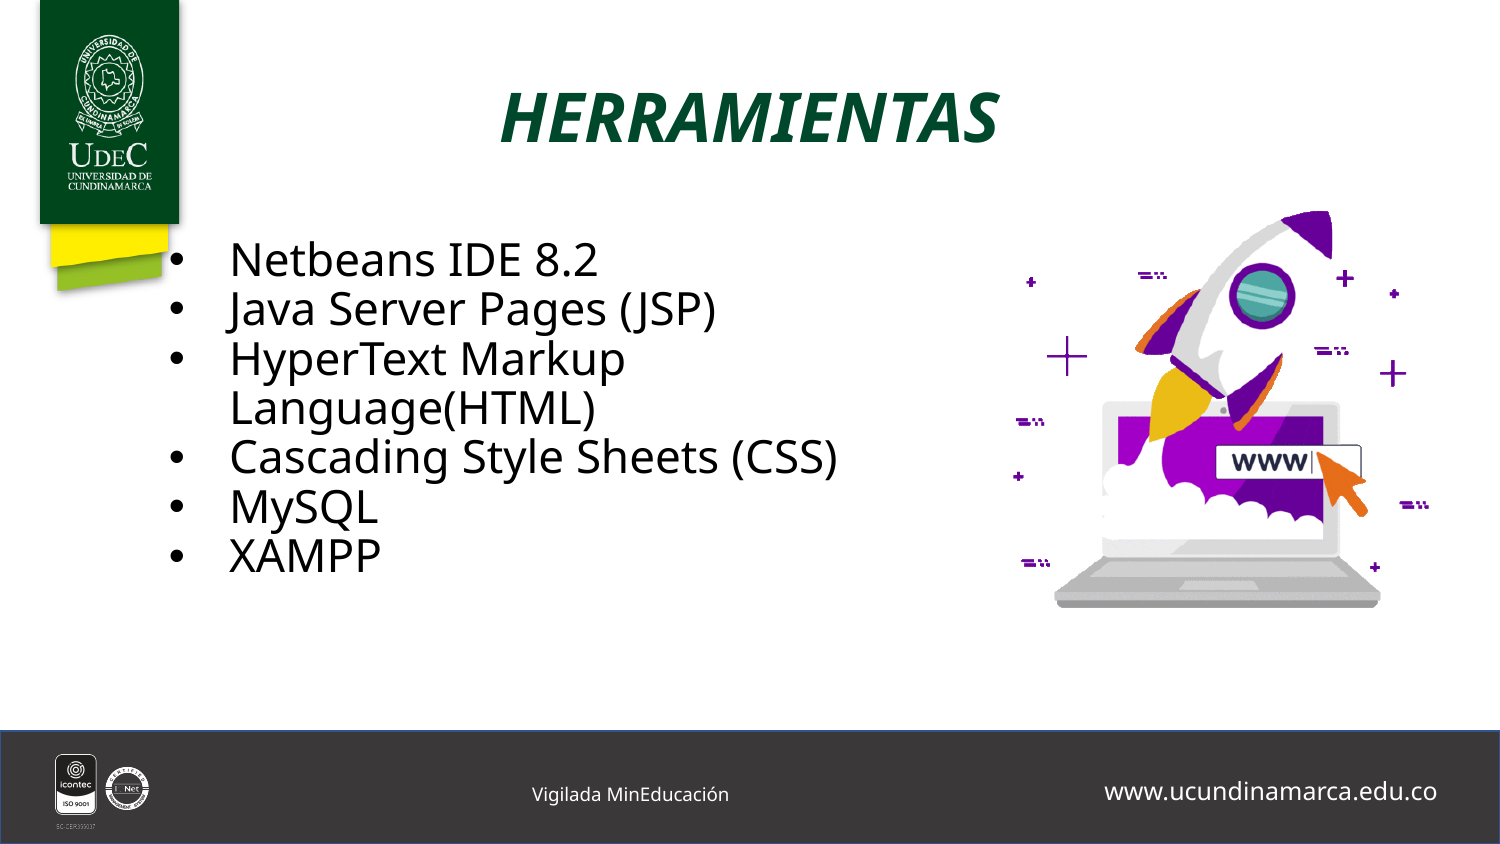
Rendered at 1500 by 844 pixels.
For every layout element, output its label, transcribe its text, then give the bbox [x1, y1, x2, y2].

picture [0, 0, 1500, 730]
title HERRAMIENTAS [51, 72, 1449, 167]
picture [55, 754, 149, 831]
list Netbeans IDE 8.2 Java Server Pages (JSP) HyperText Markup Language(HTML) Cascading Style Sheets (CSS) MySQL XAMPP [142, 231, 895, 706]
